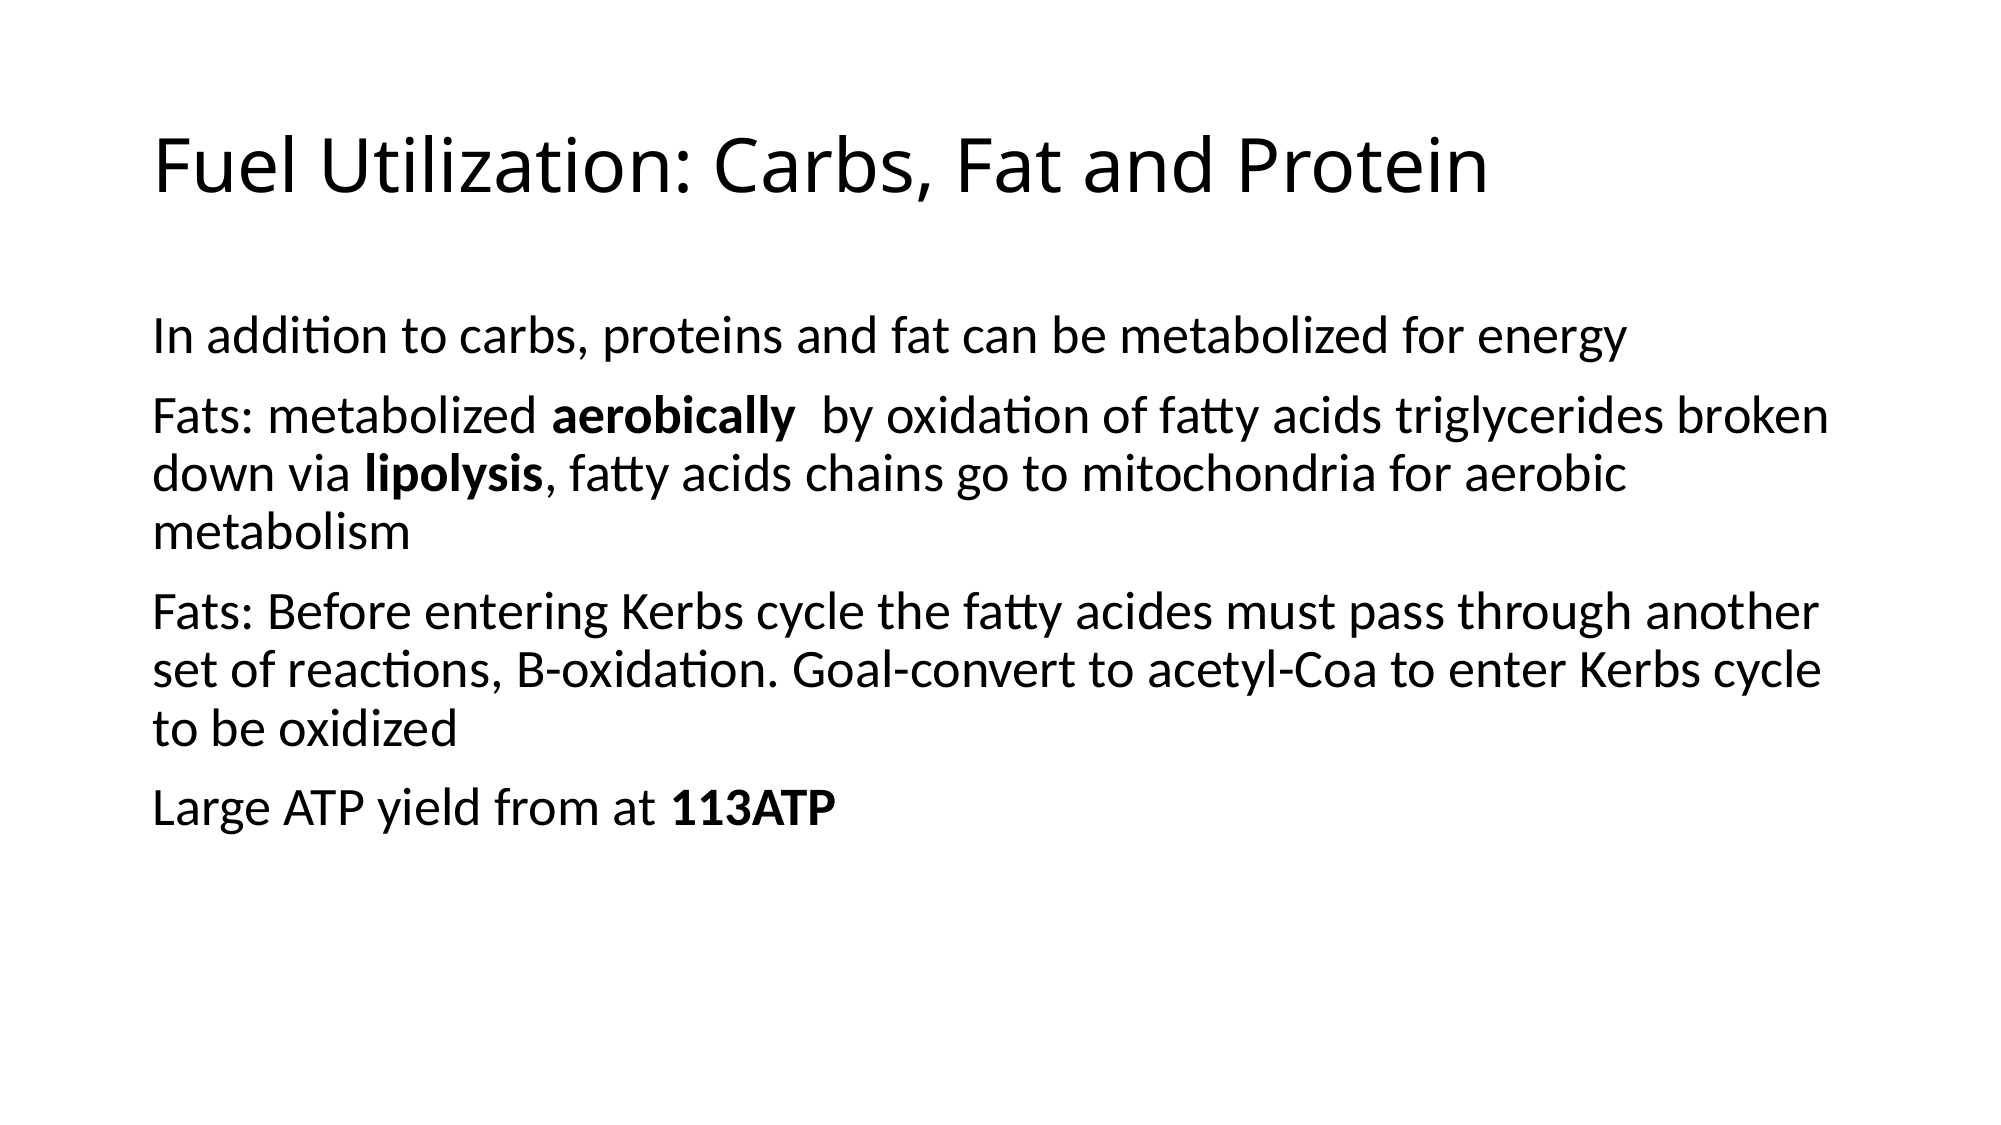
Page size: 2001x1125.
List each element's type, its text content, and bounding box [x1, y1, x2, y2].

list In addition to carbs, proteins and fat can be metabolized for energy Fats: metabolized aerobically by oxidation of fatty acids triglycerides broken down via lipolysis, fatty acids chains go to mitochondria for aerobic metabolism Fats: Before entering Kerbs cycle the fatty acides must pass through another set of reactions, B-oxidation. Goal-convert to acetyl-Coa to enter Kerbs cycle to be oxidized Large ATP yield from at 113ATP [137, 299, 1863, 1014]
title Fuel Utilization: Carbs, Fat and Protein [137, 59, 1863, 278]
